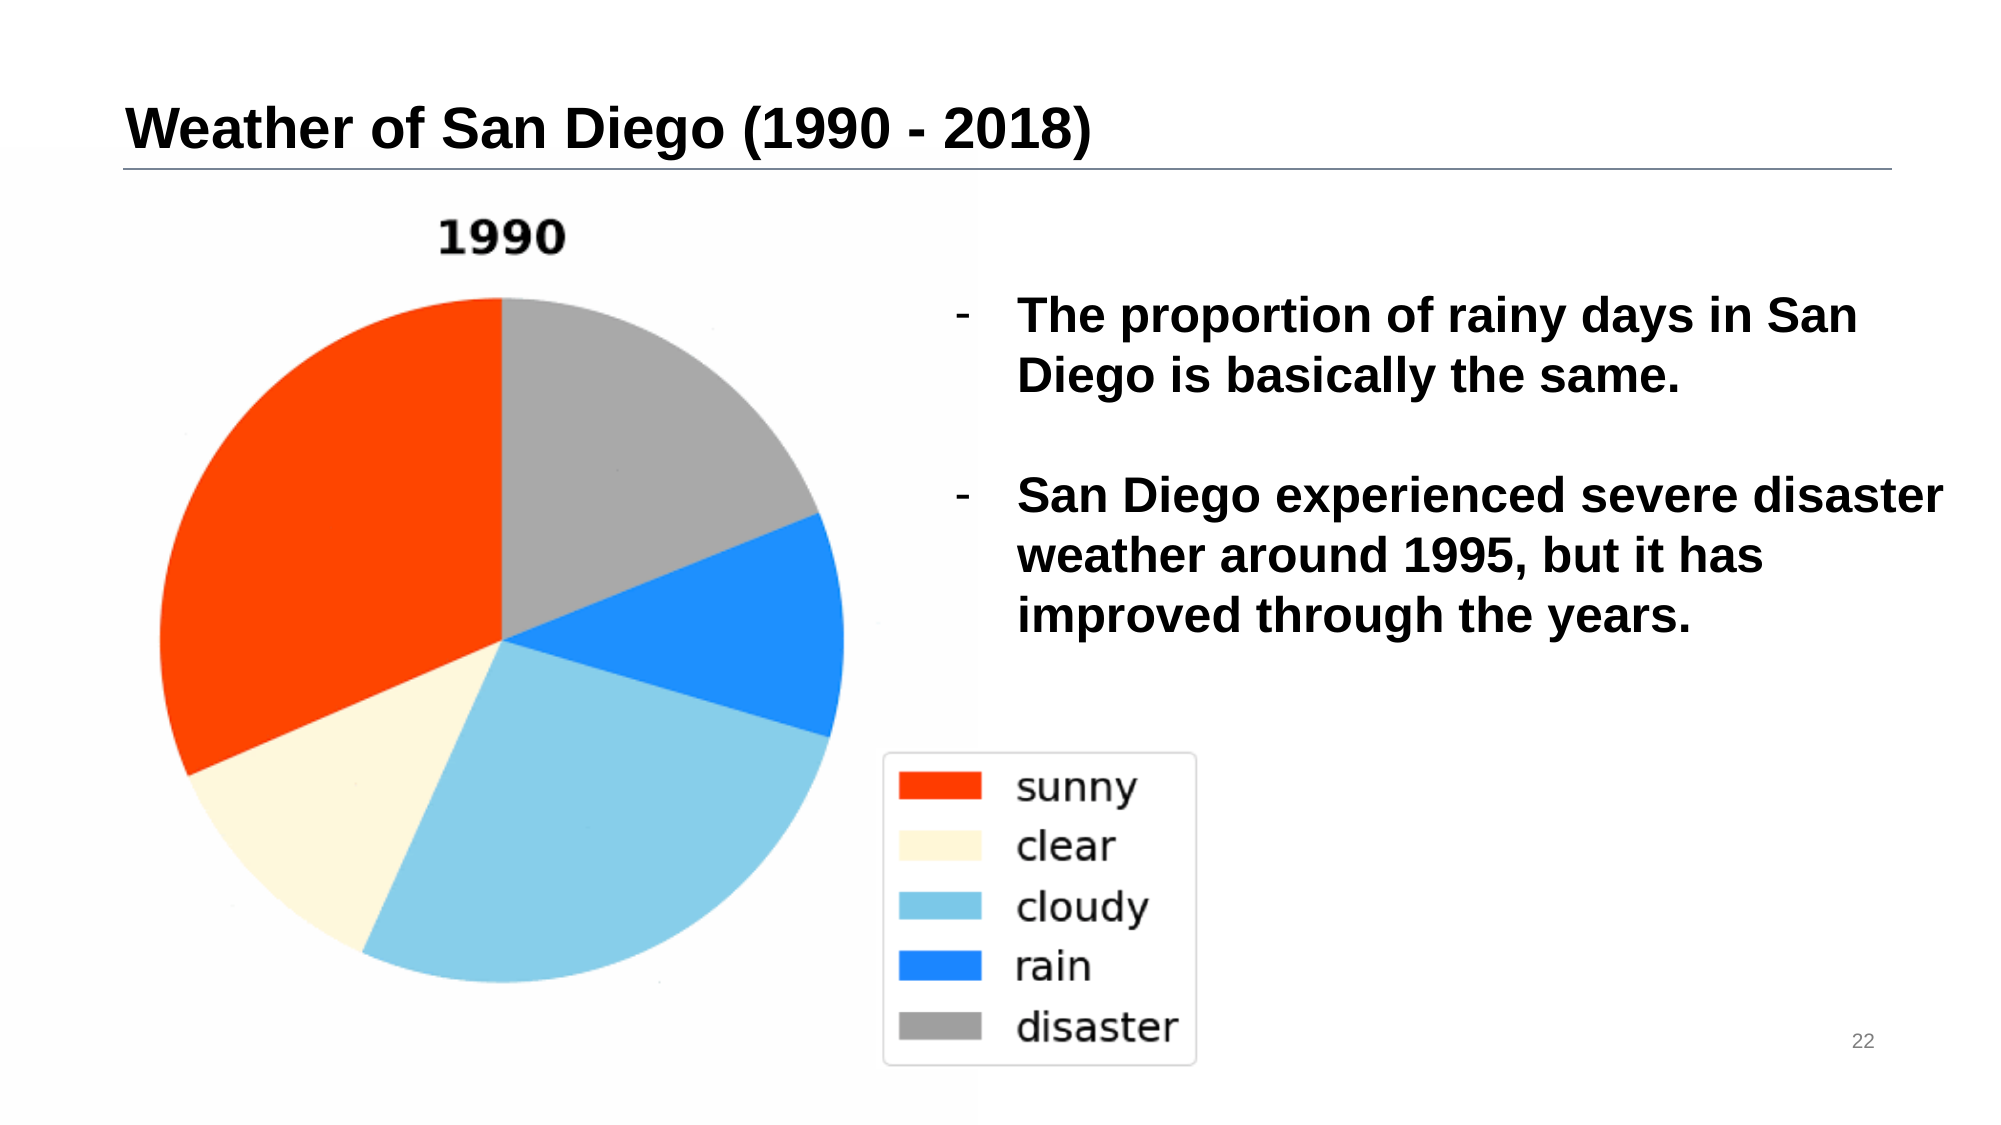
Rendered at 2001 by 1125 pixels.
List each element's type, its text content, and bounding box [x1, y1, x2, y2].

slide_number 22 [1412, 1023, 1890, 1058]
text_box The proportion of rainy days in San Diego is basically the same. San Diego experienced severe disaster weather around 1995, but it has improved through the years. [982, 267, 1990, 651]
title Weather of San Diego (1990 - 2018) [109, 0, 1890, 168]
picture [0, 147, 1204, 1125]
